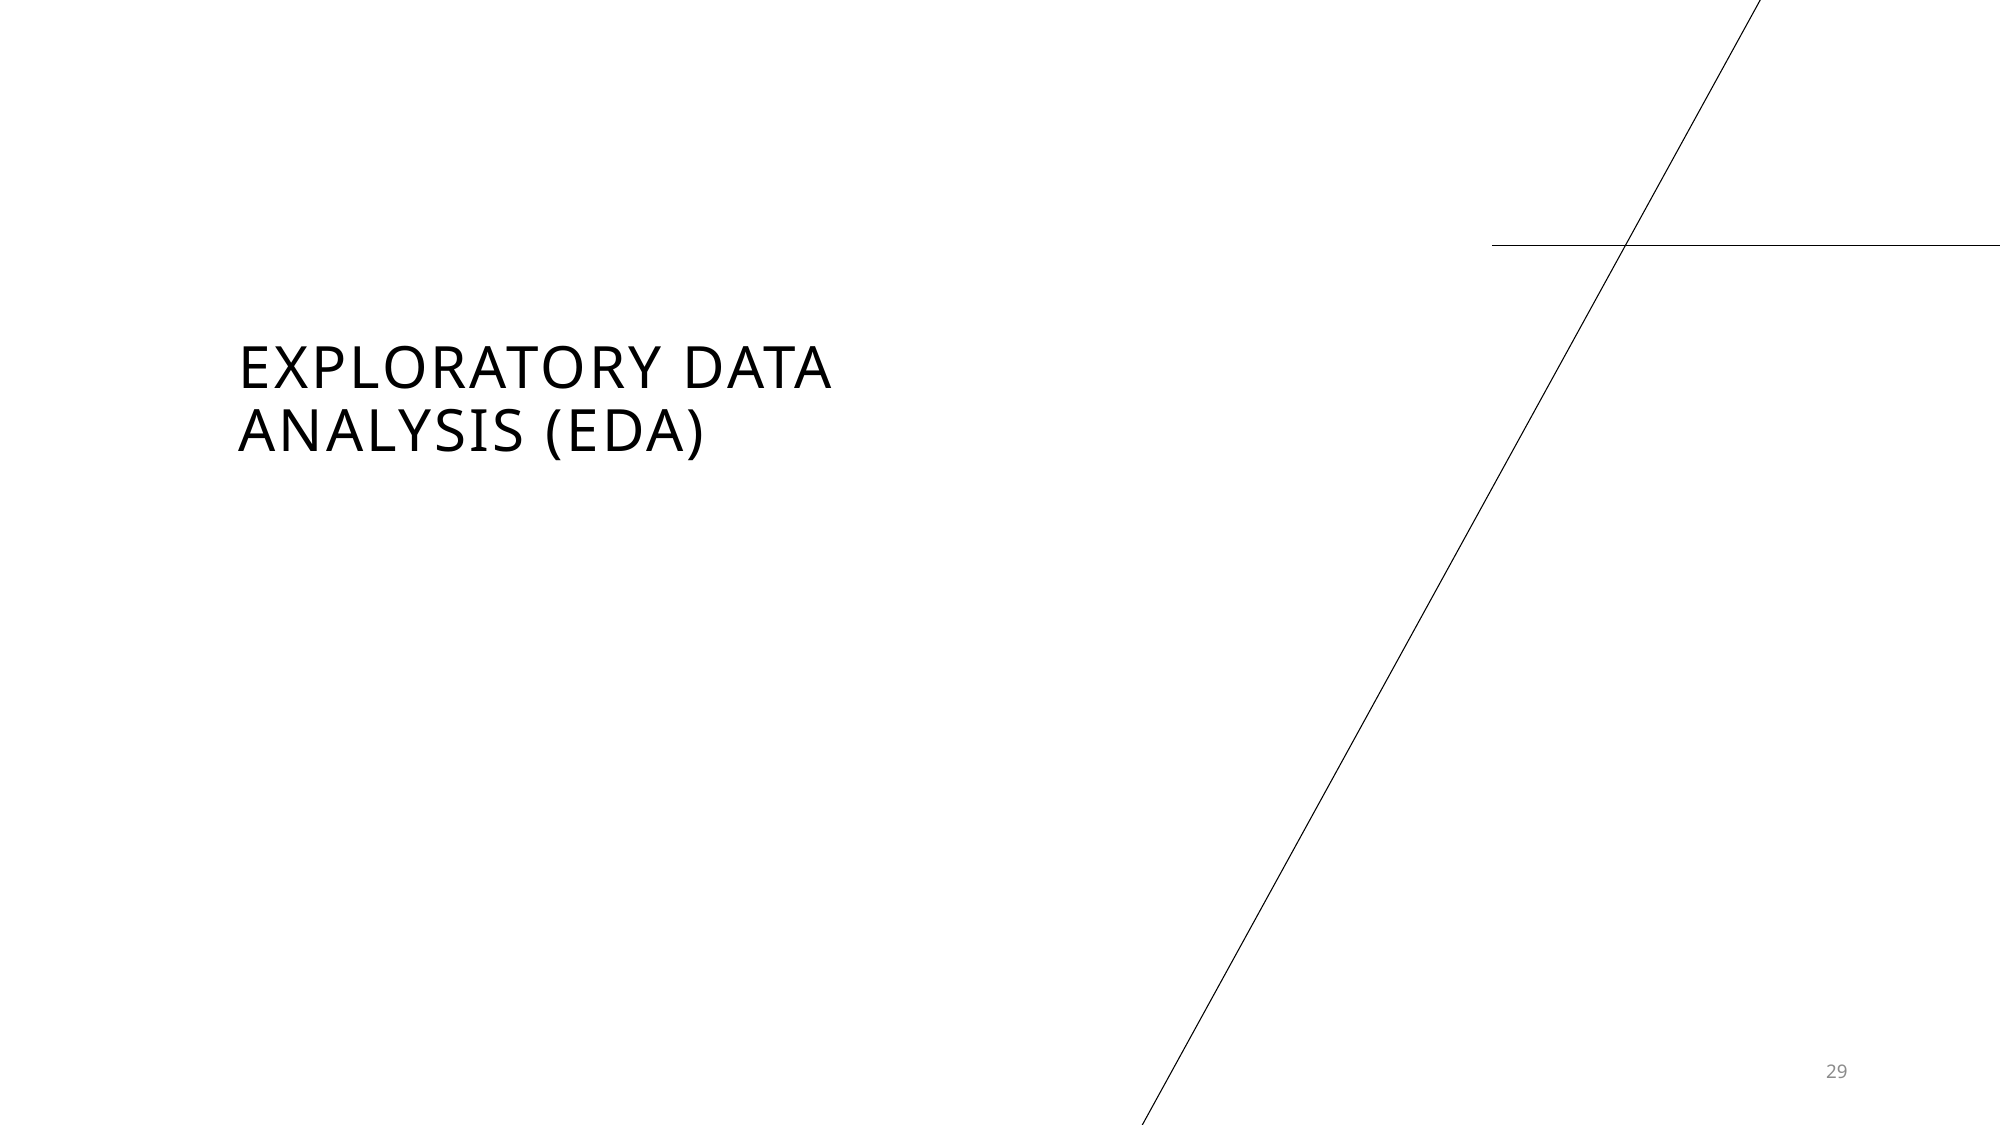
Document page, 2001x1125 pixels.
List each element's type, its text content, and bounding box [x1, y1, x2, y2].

title Exploratory Data Analysis (EDA) [223, 274, 1062, 472]
slide_number 29 [1412, 1042, 1863, 1103]
